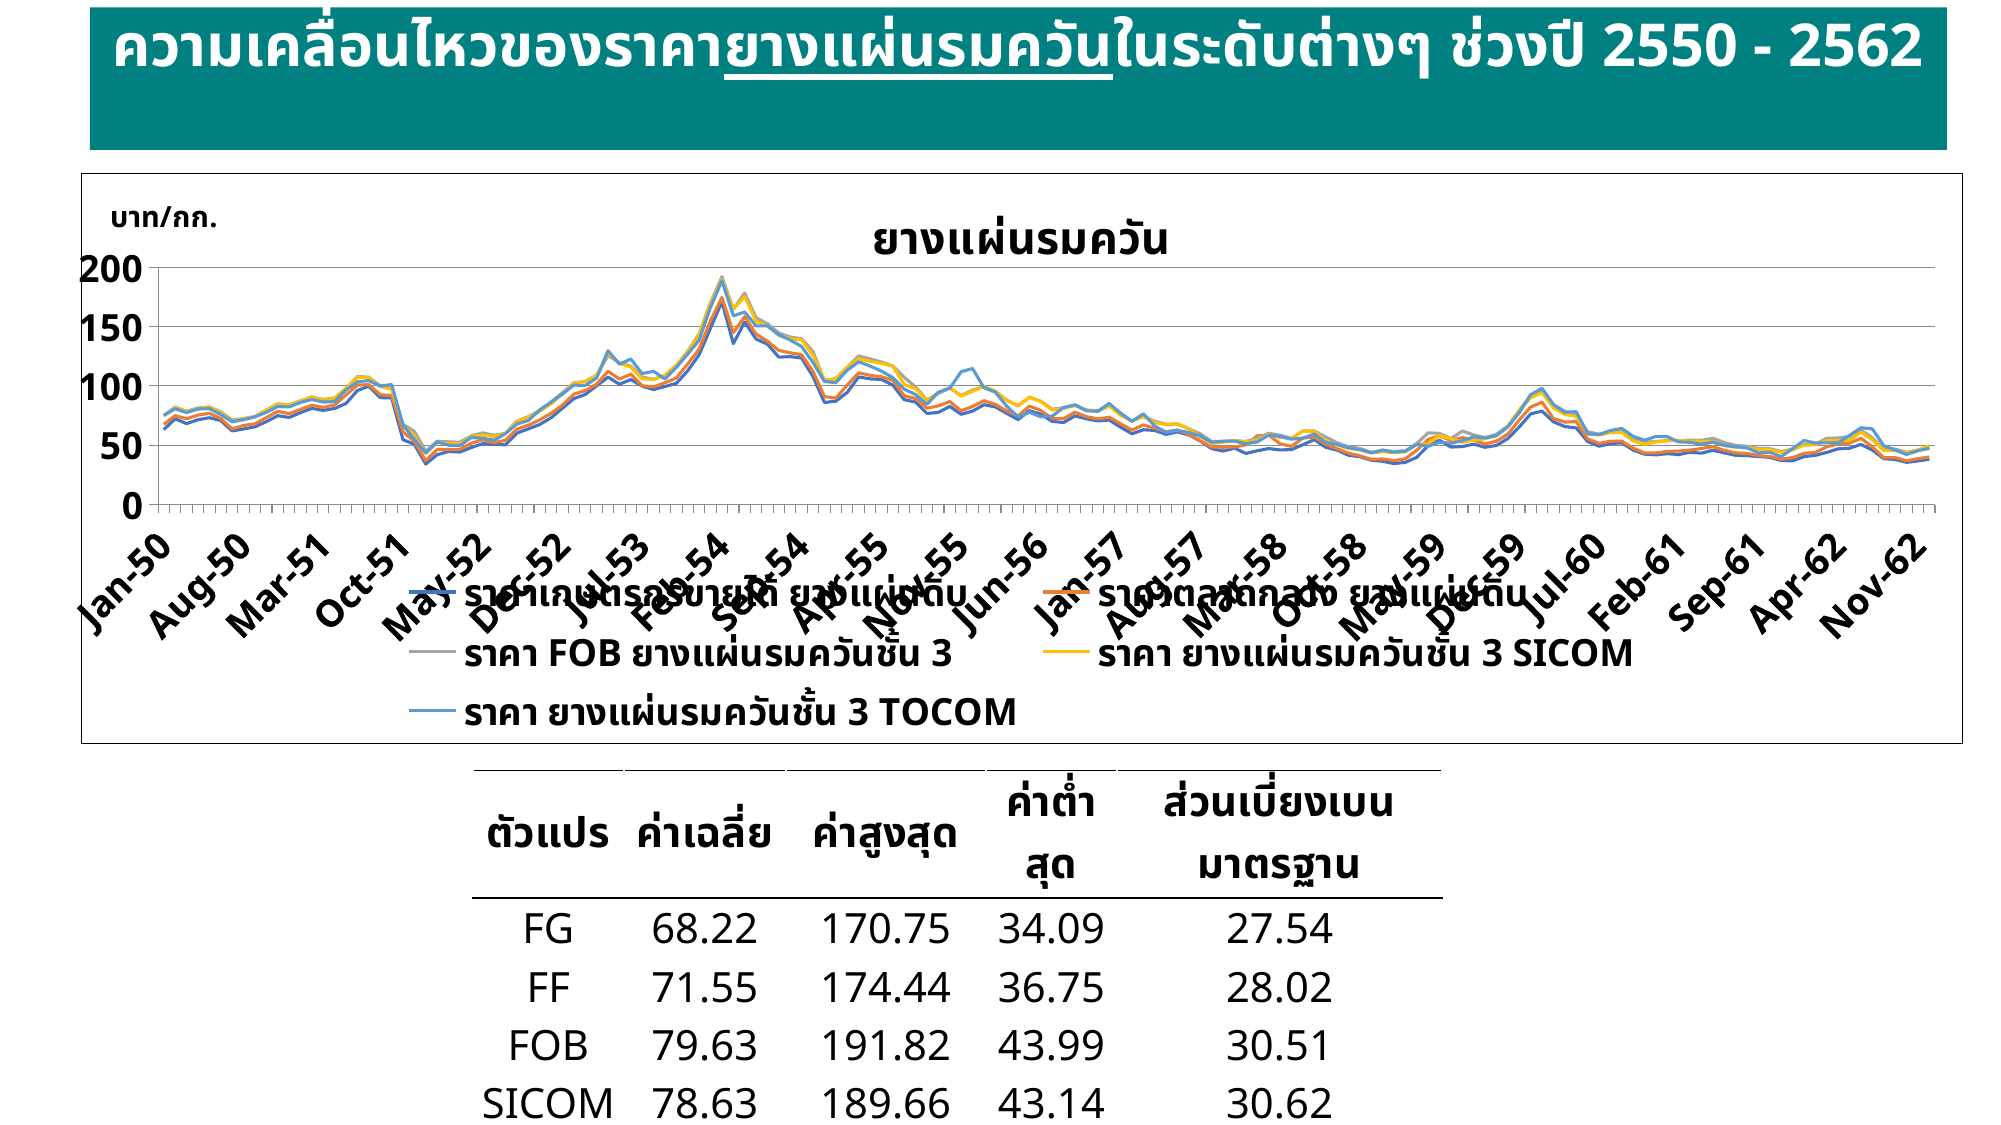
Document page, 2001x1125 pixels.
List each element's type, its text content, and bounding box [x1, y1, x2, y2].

table_cell 71.55 [625, 957, 785, 1013]
table_cell 191.82 [787, 1015, 985, 1072]
table_cell 30.62 [1118, 1074, 1441, 1125]
table_cell 174.44 [787, 957, 985, 1013]
table_cell 43.14 [987, 1074, 1116, 1125]
table_header ตัวแปร [474, 771, 623, 897]
table_cell 189.66 [787, 1074, 985, 1125]
chart [64, 173, 1963, 744]
table_cell 30.51 [1118, 1015, 1441, 1072]
table_cell 27.54 [1118, 899, 1441, 955]
text_box ความเคลื่อนไหวของราคายางแผ่นรมควันในระดับต่างๆ ช่วงปี 2550 - 2562 [89, 7, 1947, 150]
table_cell 78.63 [625, 1074, 785, 1125]
table_header ค่าต่ำสุด [987, 771, 1116, 897]
table_cell 36.75 [987, 957, 1116, 1013]
table_cell 68.22 [625, 899, 785, 955]
table_header ส่วนเบี่ยงเบนมาตรฐาน [1118, 771, 1441, 897]
table_cell FOB [474, 1015, 623, 1072]
table_cell SICOM [474, 1074, 623, 1125]
table_cell 43.99 [987, 1015, 1116, 1072]
table_cell 34.09 [987, 899, 1116, 955]
table_cell FG [474, 899, 623, 955]
table_header ค่าเฉลี่ย [625, 771, 785, 897]
table_cell 28.02 [1118, 957, 1441, 1013]
table_cell 79.63 [625, 1015, 785, 1072]
table_cell 170.75 [787, 899, 985, 955]
table_header ค่าสูงสุด [787, 771, 985, 897]
table_cell FF [474, 957, 623, 1013]
